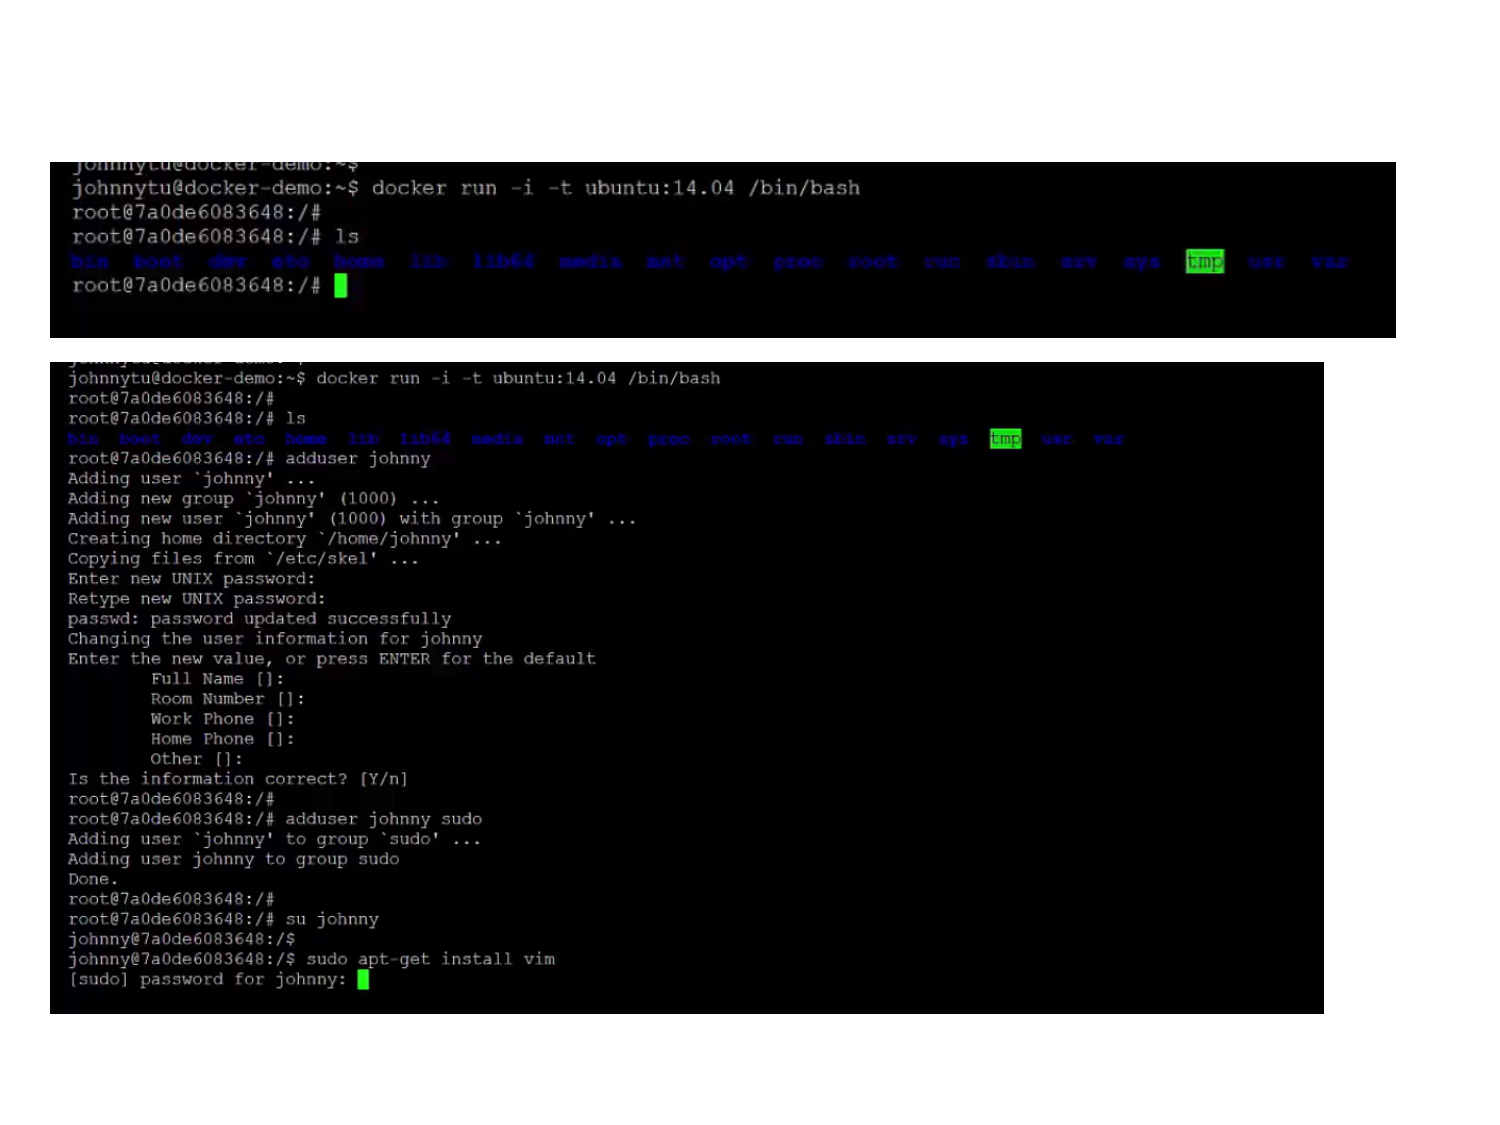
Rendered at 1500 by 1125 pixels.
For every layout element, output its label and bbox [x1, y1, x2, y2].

picture [49, 162, 1397, 338]
picture [49, 362, 1325, 1014]
